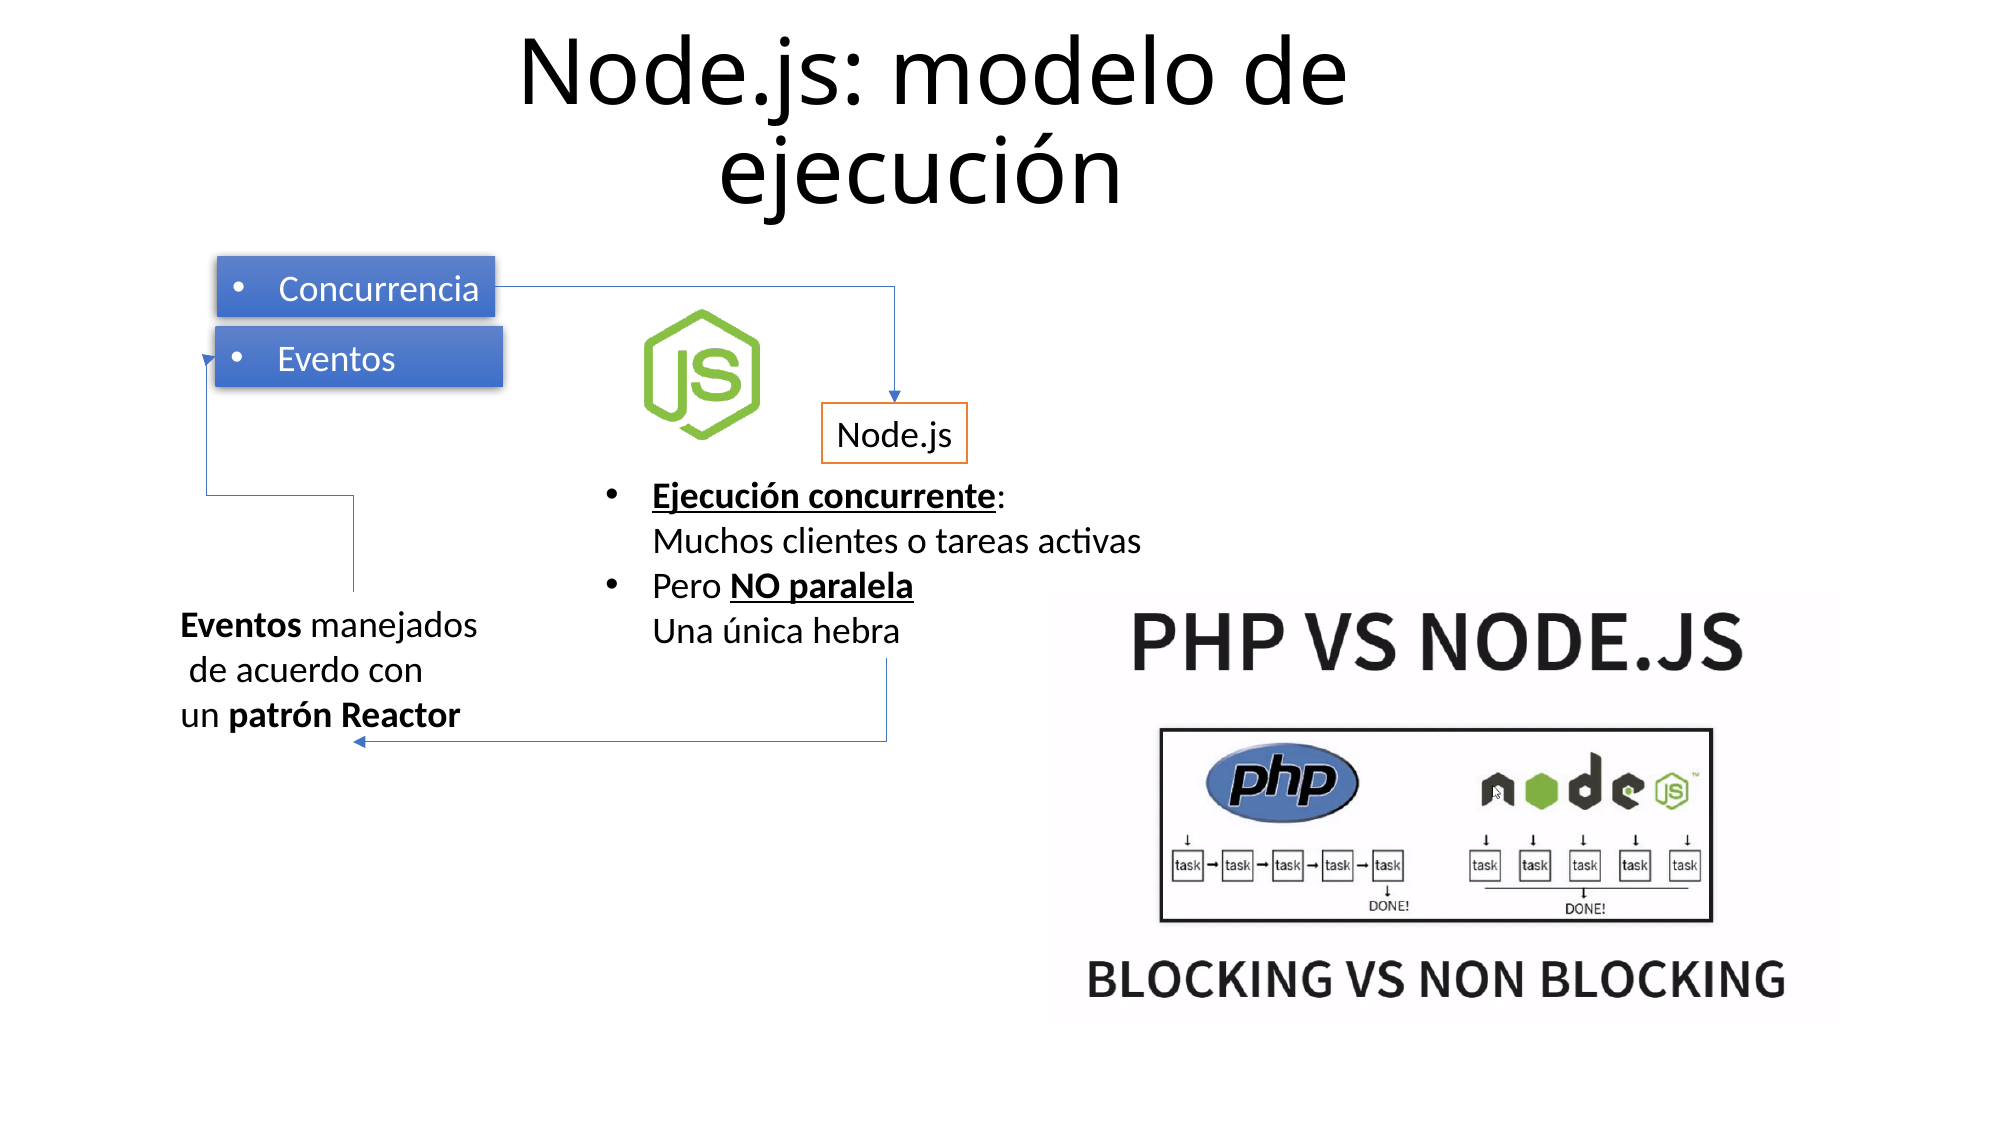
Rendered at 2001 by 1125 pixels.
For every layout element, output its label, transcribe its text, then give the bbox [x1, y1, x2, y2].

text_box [496, 286, 607, 403]
text_box Concurrencia [217, 256, 496, 317]
title Node.js: modelo de ejecución [353, 59, 1514, 190]
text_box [796, 286, 895, 403]
text_box Eventos manejados de acuerdo con un patrón Reactor [165, 592, 541, 742]
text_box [577, 435, 662, 969]
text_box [166, 405, 403, 544]
picture [607, 277, 796, 465]
text_box Eventos [215, 326, 496, 387]
picture [1048, 592, 1835, 1023]
text_box Ejecución concurrente: Muchos clientes o tareas activas Pero NO paralela Una única hebra [662, 463, 1182, 659]
text_box Node.js [821, 402, 968, 464]
